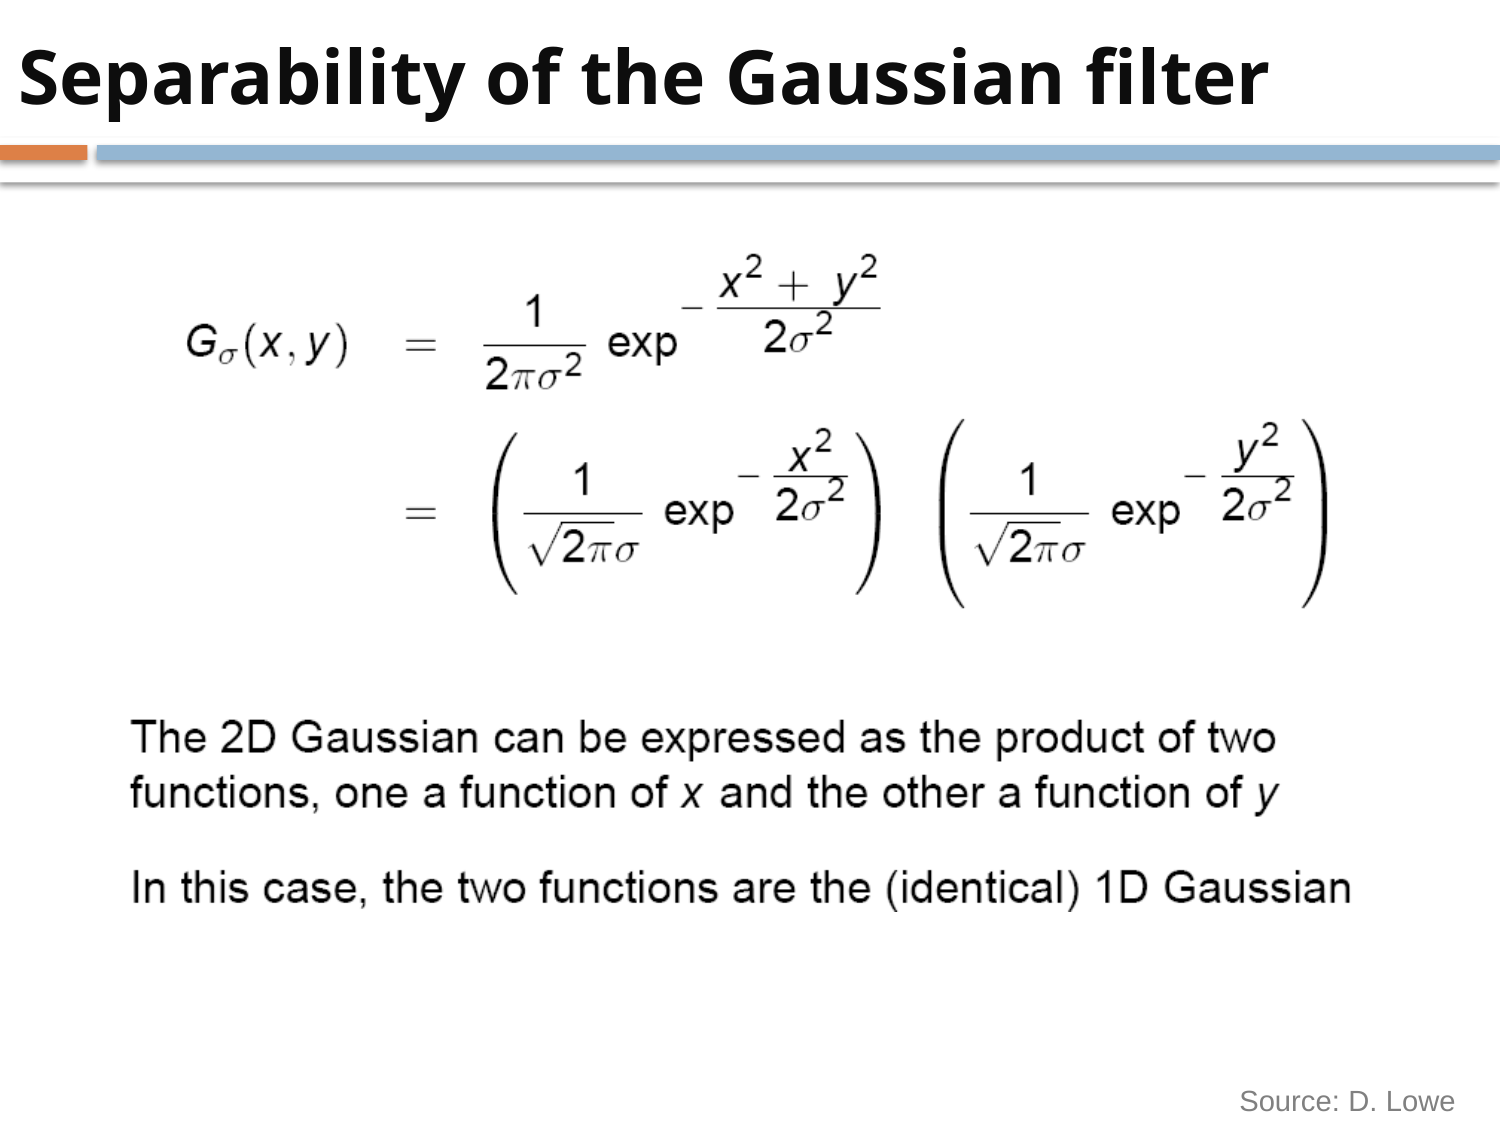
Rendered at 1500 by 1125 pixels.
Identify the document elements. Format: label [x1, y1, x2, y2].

text_box [1224, 1074, 1471, 1125]
title [3, 0, 1500, 150]
picture [124, 212, 1363, 912]
